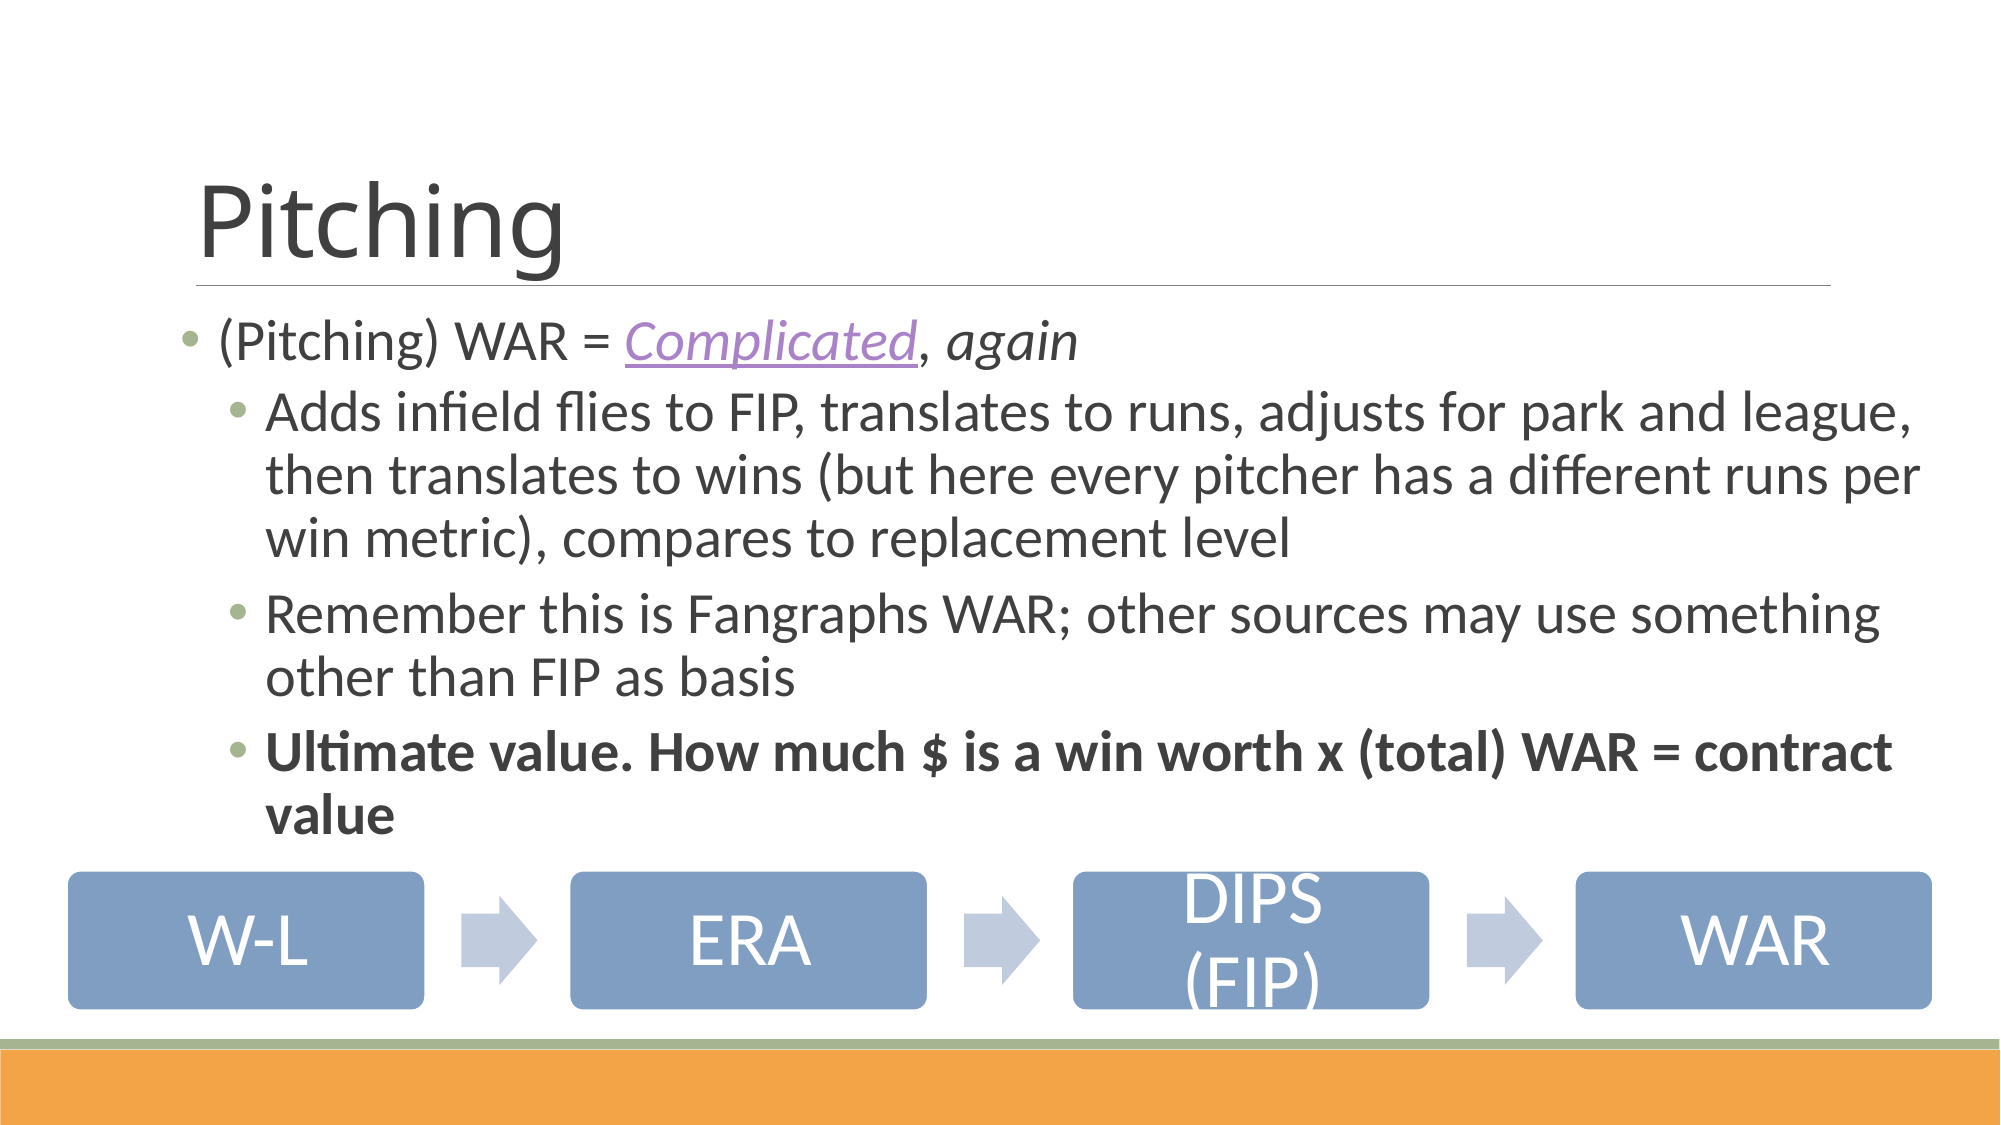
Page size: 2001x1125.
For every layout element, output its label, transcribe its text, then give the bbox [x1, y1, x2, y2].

title Pitching [180, 47, 1830, 285]
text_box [65, 869, 1935, 1012]
list (Pitching) WAR = Complicated, again Adds infield flies to FIP, translates to runs, adjusts for park and league, then translates to wins (but here every pitcher has a different runs per win metric), compares to replacement level Remember this is Fangraphs WAR; other sources may use something other than FIP as basis Ultimate value. How much $ is a win worth x (total) WAR = contract value [180, 302, 1926, 867]
